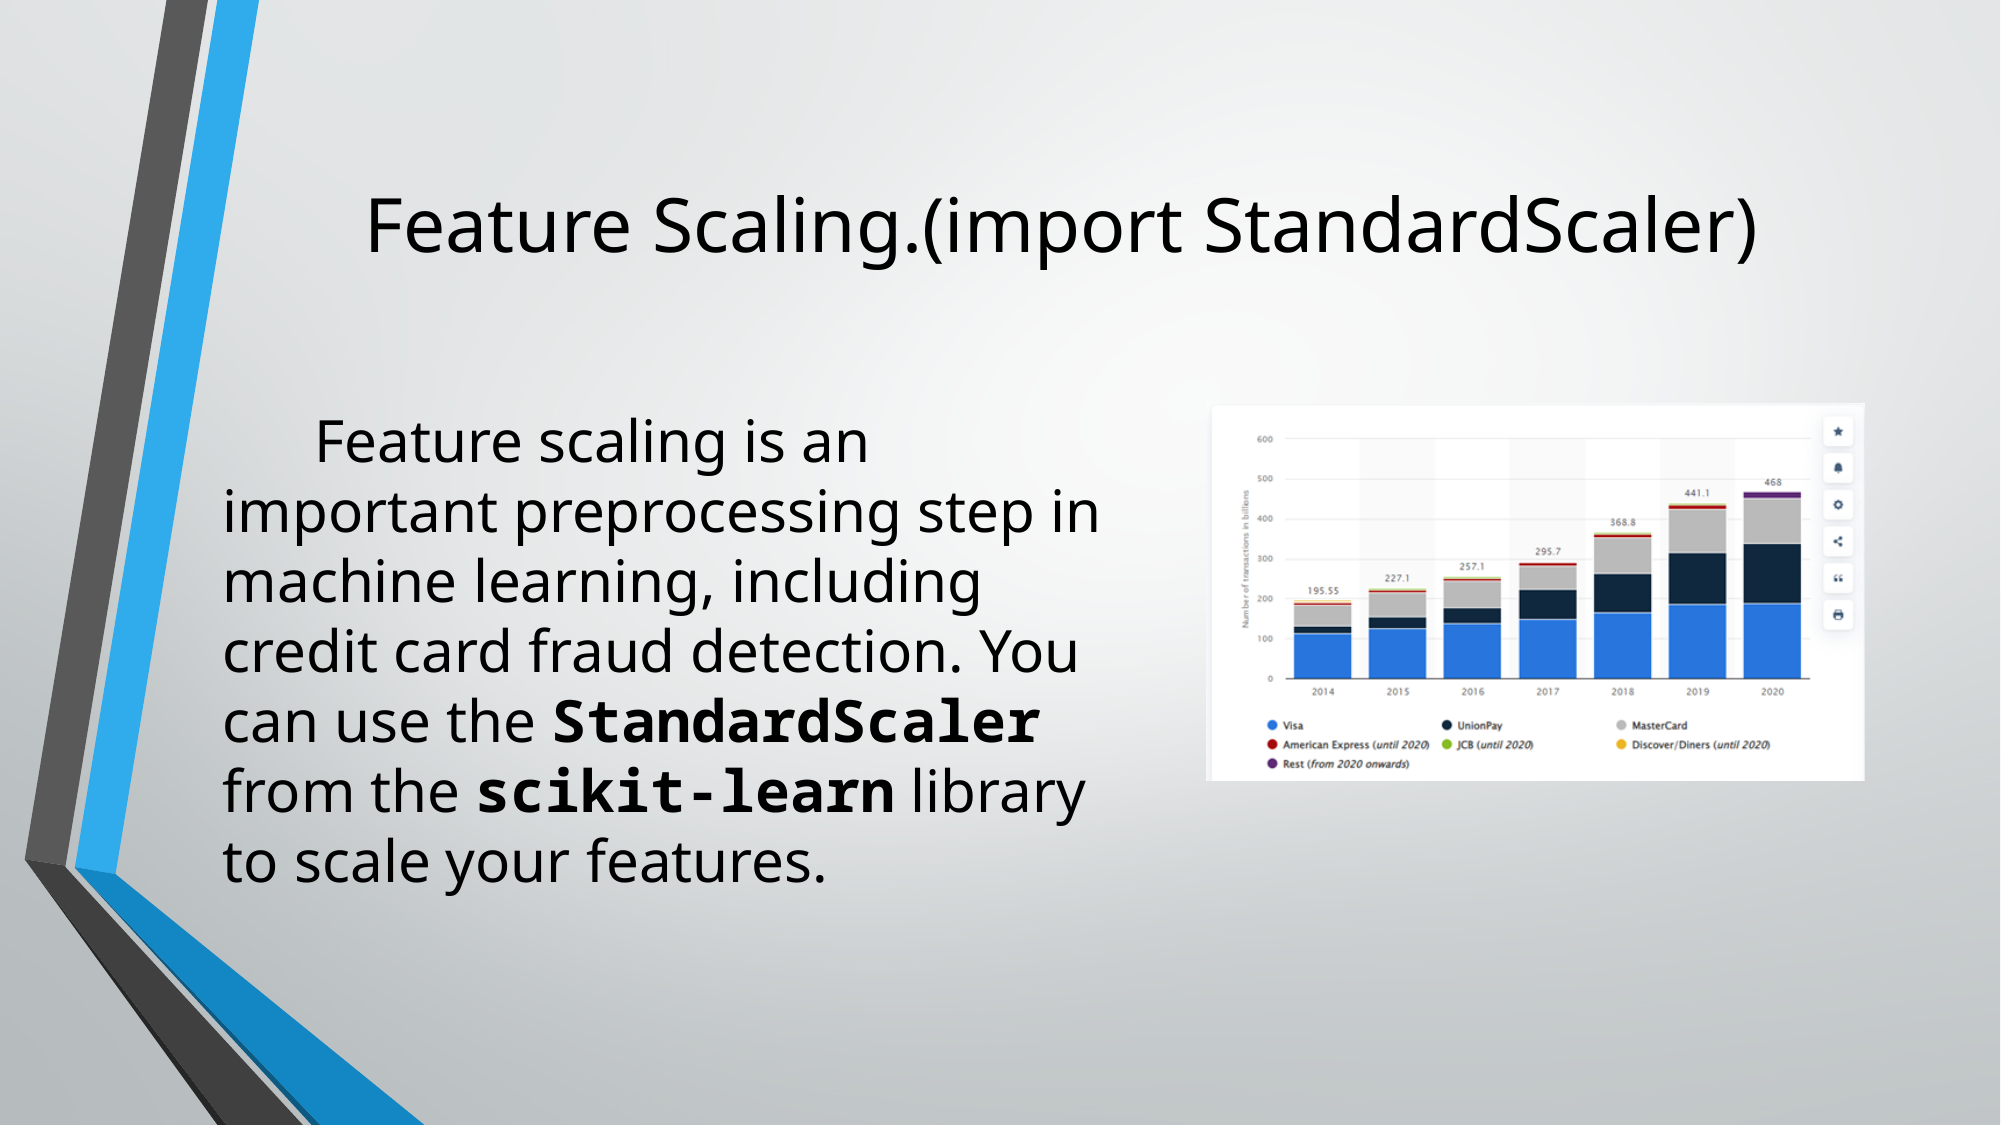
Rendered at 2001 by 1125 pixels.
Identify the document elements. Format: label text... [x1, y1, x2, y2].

list Feature scaling is an important preprocessing step in machine learning, including credit card fraud detection. You can use the StandardScaler from the scikit-learn library to scale your features. [207, 397, 1123, 910]
title Feature Scaling.(import StandardScaler) [201, 118, 1923, 328]
picture [1205, 403, 1865, 782]
